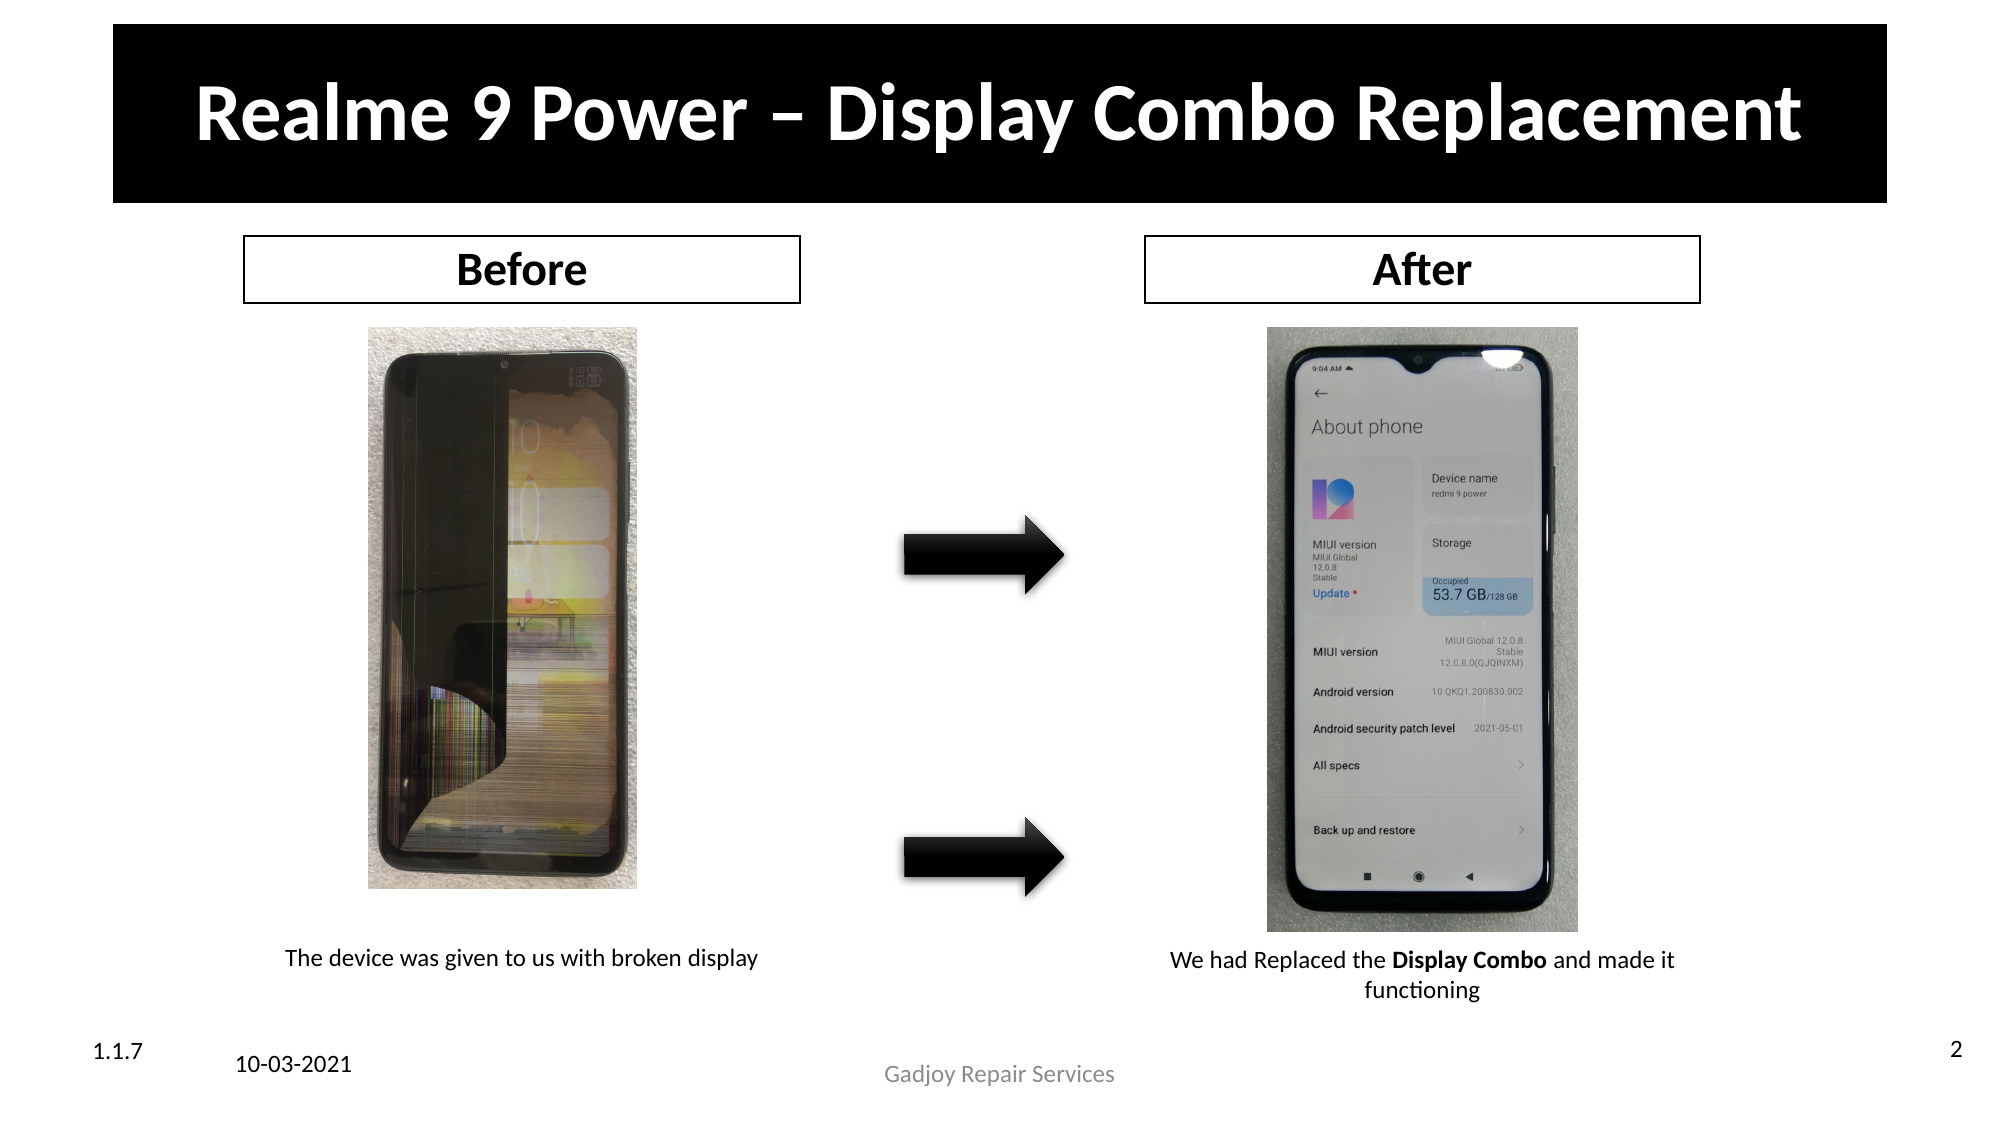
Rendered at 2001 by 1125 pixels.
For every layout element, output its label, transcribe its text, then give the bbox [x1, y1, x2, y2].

list After [1144, 235, 1701, 304]
footer Gadjoy Repair Services [662, 1042, 1338, 1103]
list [1267, 327, 1578, 932]
list Before [243, 235, 801, 304]
text_box [904, 515, 1065, 595]
title Realme 9 Power – Display Combo Replacement [113, 24, 1887, 203]
text_box 1.1.7 [71, 1027, 159, 1073]
text_box The device was given to us with broken display [226, 934, 818, 979]
text_box 2 [1934, 1025, 1979, 1071]
text_box 10-03-2021 [219, 1040, 368, 1086]
text_box We had Replaced the Display Combo and made it functioning [1127, 936, 1718, 1012]
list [368, 327, 637, 889]
text_box [904, 817, 1065, 897]
